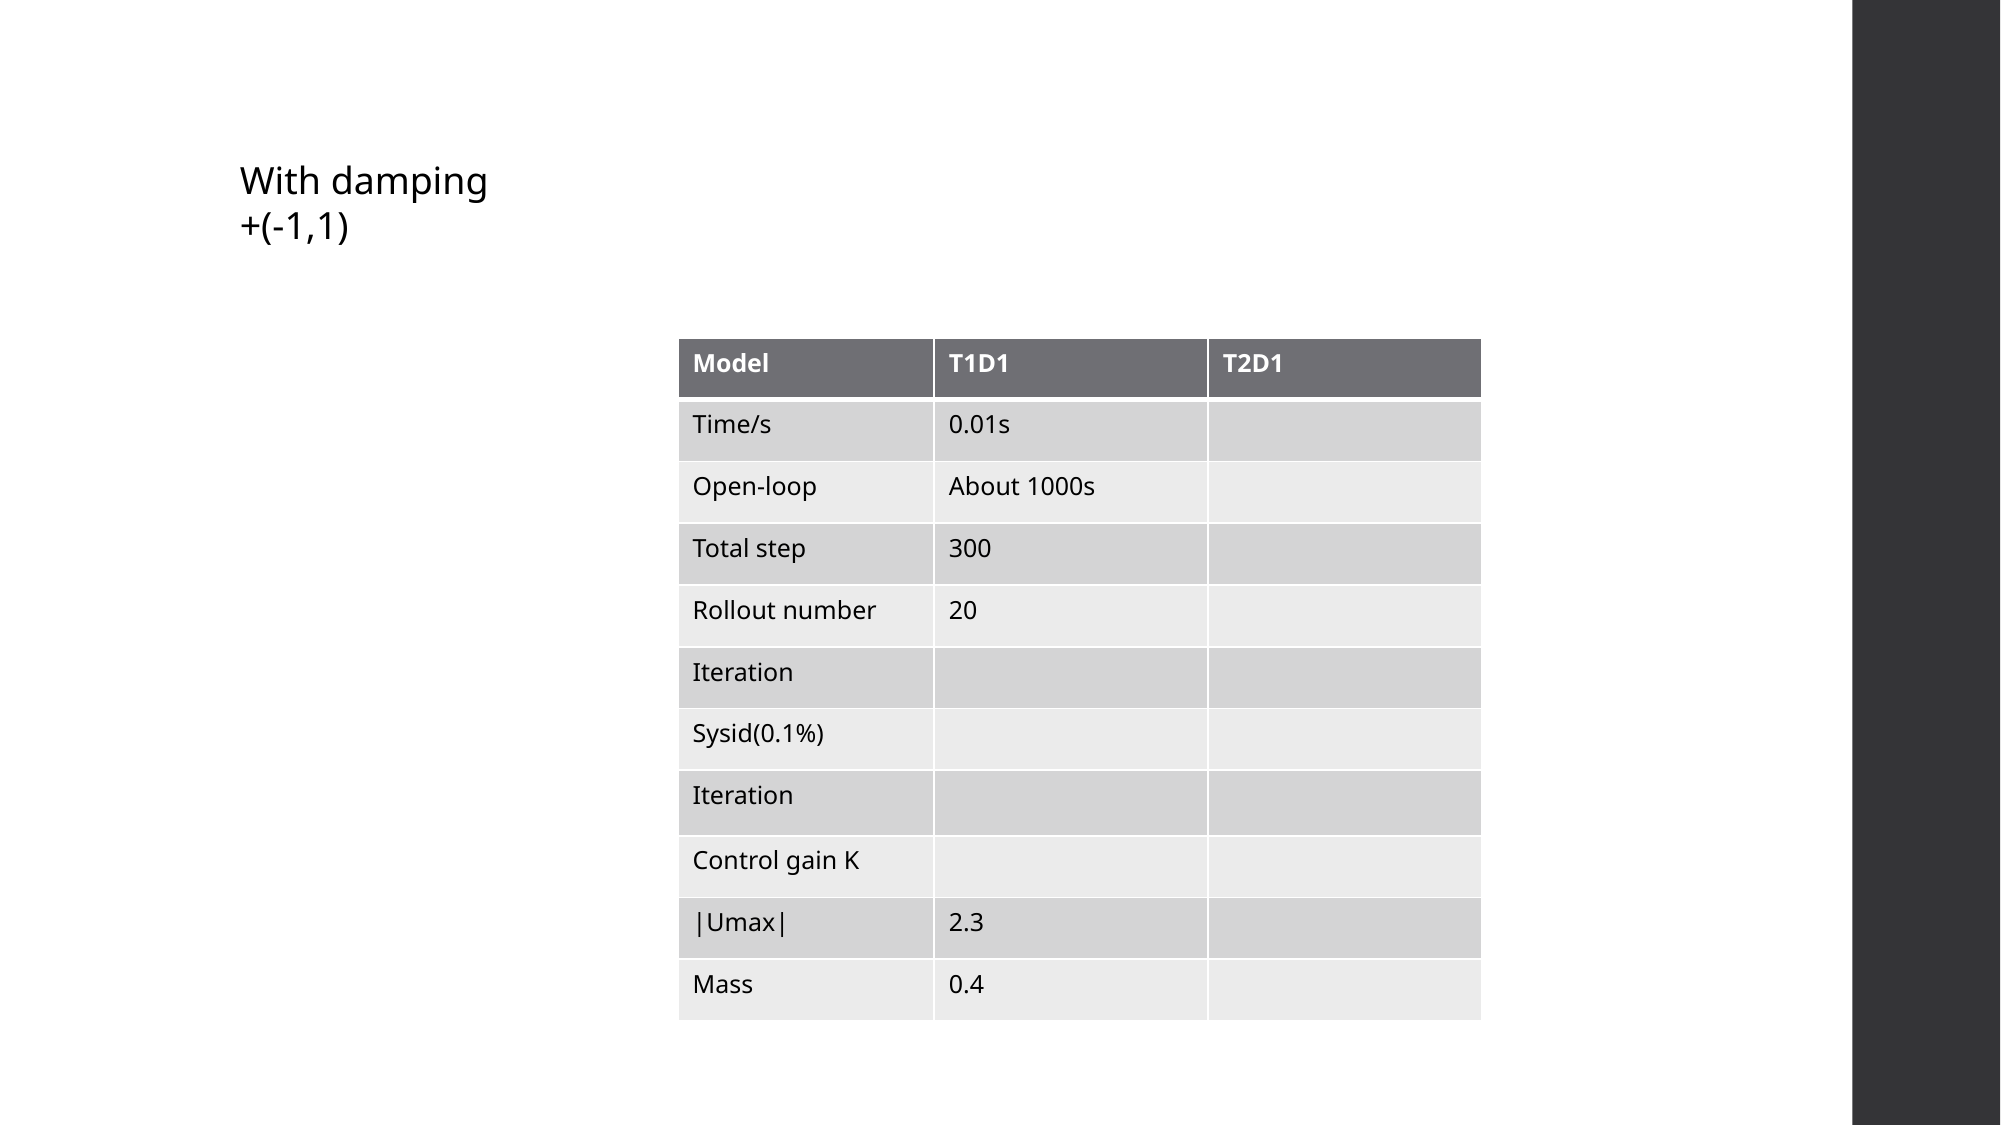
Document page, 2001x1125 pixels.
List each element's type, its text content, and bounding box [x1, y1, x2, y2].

table_header T2D1 [1209, 339, 1481, 397]
table_cell Time/s [679, 402, 933, 461]
table_header T1D1 [935, 339, 1207, 397]
table_cell Mass [679, 960, 933, 1020]
table_cell [1209, 837, 1481, 897]
table_cell Iteration [679, 771, 933, 835]
table_cell Iteration [679, 648, 933, 708]
table_cell [1209, 960, 1481, 1020]
table_cell [1209, 402, 1481, 461]
table_cell 0.01s [935, 402, 1207, 461]
table_cell [1209, 462, 1481, 522]
table_cell 2.3 [935, 898, 1207, 958]
table_cell Total step [679, 524, 933, 584]
table_header Model [679, 339, 933, 397]
table_cell [935, 771, 1207, 835]
table_cell Control gain K [679, 837, 933, 897]
table_cell Open-loop [679, 462, 933, 522]
table_cell [1209, 898, 1481, 958]
table_cell [1209, 586, 1481, 646]
text_box With damping +(-1,1) [224, 149, 581, 255]
table_cell Sysid(0.1%) [679, 709, 933, 769]
table_cell [1209, 648, 1481, 708]
table_cell About 1000s [935, 462, 1207, 522]
table_cell [935, 648, 1207, 708]
table_cell [1209, 771, 1481, 835]
table_cell [1209, 524, 1481, 584]
table_cell [935, 709, 1207, 769]
table_cell |Umax| [679, 898, 933, 958]
table_cell 20 [935, 586, 1207, 646]
table_cell Rollout number [679, 586, 933, 646]
table_cell [935, 837, 1207, 897]
table_cell 300 [935, 524, 1207, 584]
table_cell 0.4 [935, 960, 1207, 1020]
table_cell [1209, 709, 1481, 769]
